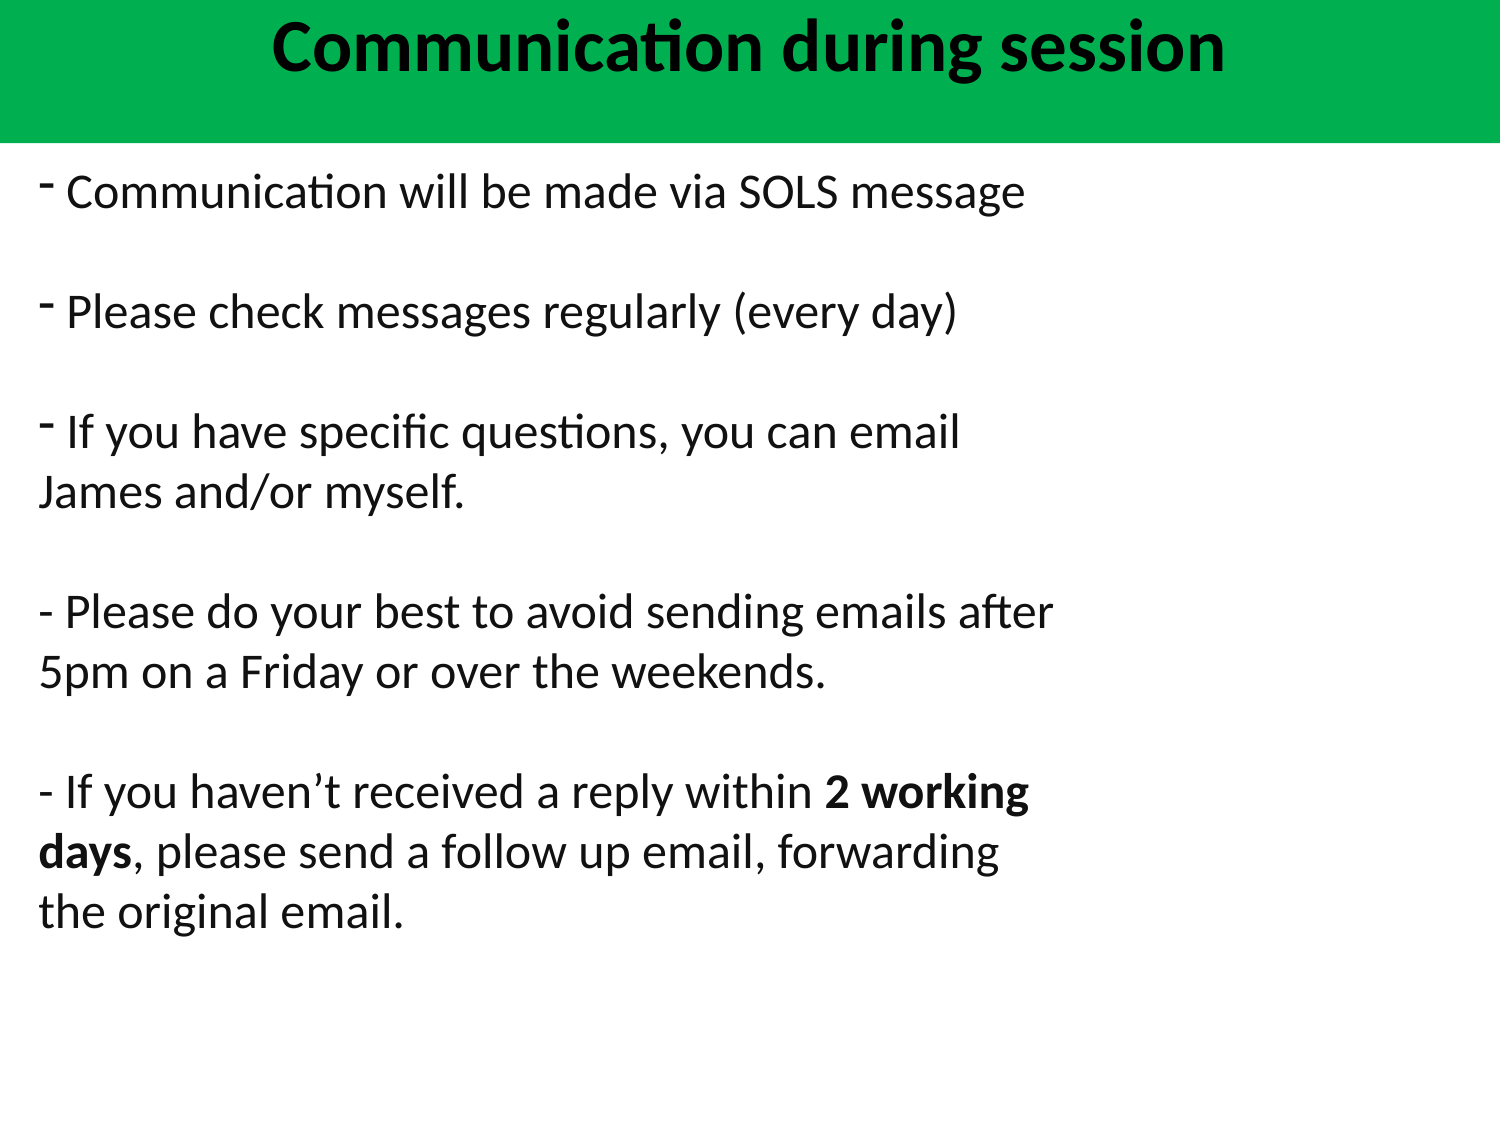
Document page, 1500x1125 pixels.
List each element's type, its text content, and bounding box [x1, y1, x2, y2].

text_box Communication will be made via SOLS message Please check messages regularly (every day) If you have specific questions, you can email James and/or myself. - Please do your best to avoid sending emails after 5pm on a Friday or over the weekends. - If you haven’t received a reply within 2 working days, please send a follow up email, forwarding the original email. [23, 150, 1081, 946]
title Communication during session [0, 0, 1500, 144]
